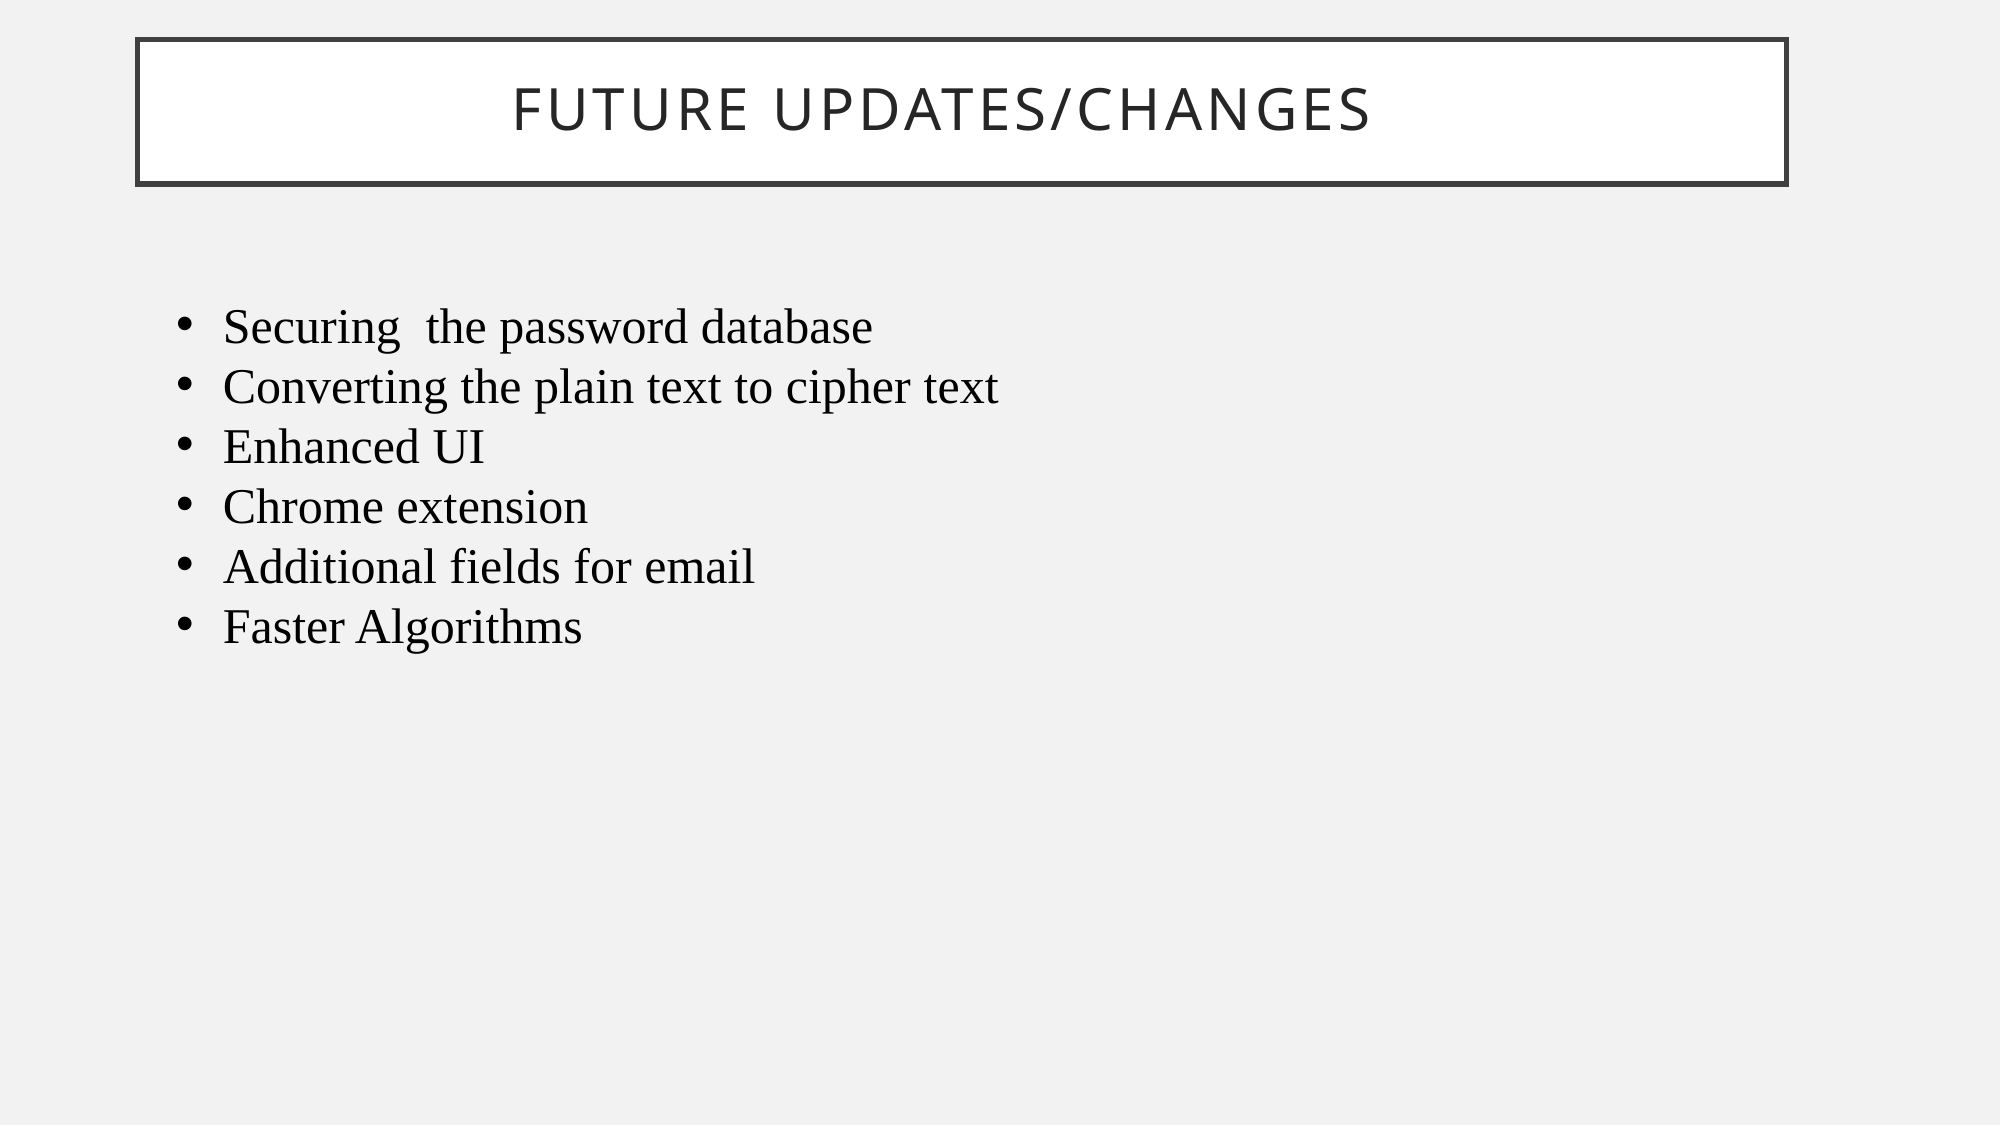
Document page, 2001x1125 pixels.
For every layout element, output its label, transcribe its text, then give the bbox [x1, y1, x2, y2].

title FUTURE UPDATES/CHANGES [135, 37, 1789, 187]
text_box Securing the password database Converting the plain text to cipher text Enhanced UI Chrome extension Additional fields for email Faster Algorithms [161, 286, 1853, 782]
